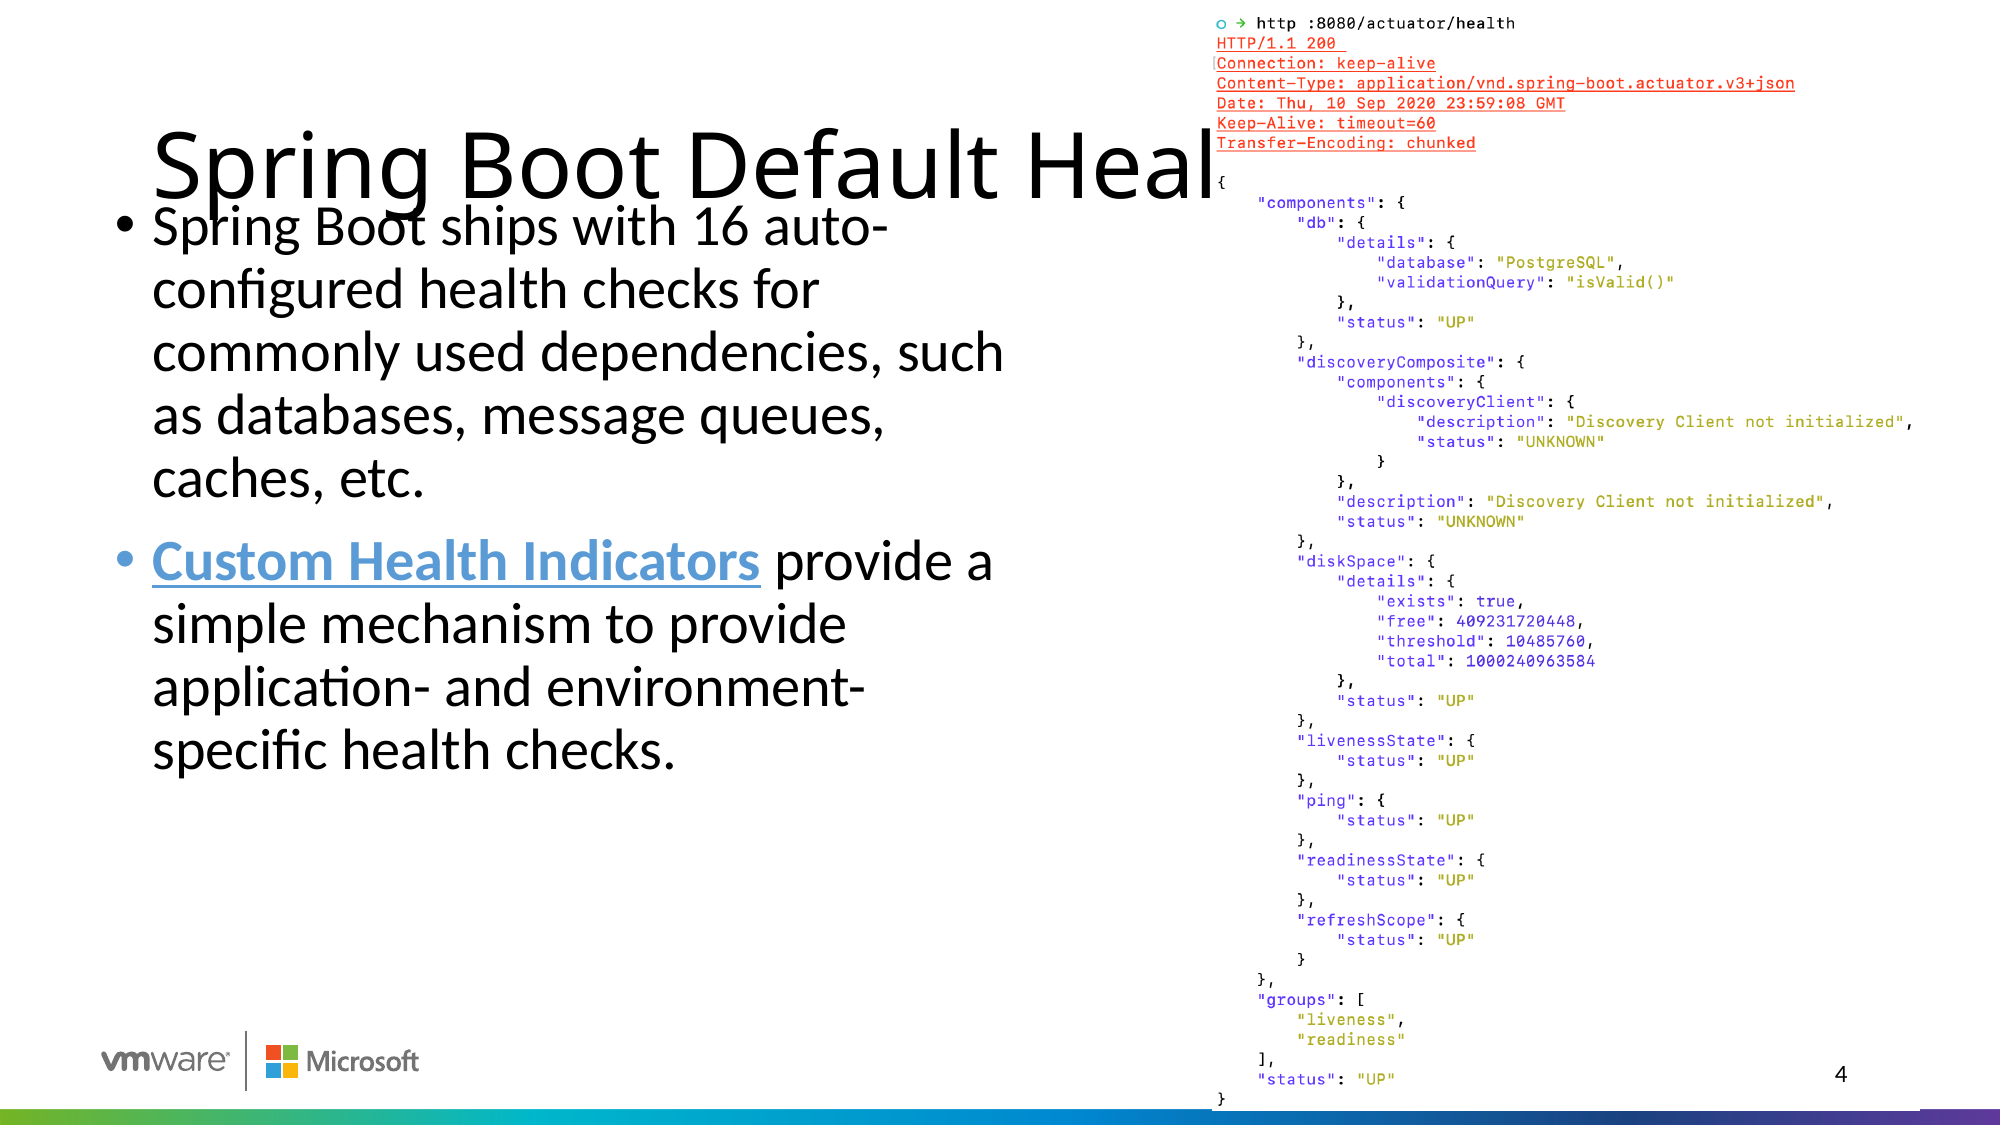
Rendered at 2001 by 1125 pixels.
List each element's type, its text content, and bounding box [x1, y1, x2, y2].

title Spring Boot Default Health Check [137, 59, 1212, 278]
picture [0, 1109, 718, 1125]
picture [1073, 14, 2000, 1125]
list Spring Boot ships with 16 auto-configured health checks for commonly used dependencies, such as databases, message queues, caches, etc. Custom Health Indicators provide a simple mechanism to provide application- and environment-specific health checks. [99, 187, 1052, 1013]
